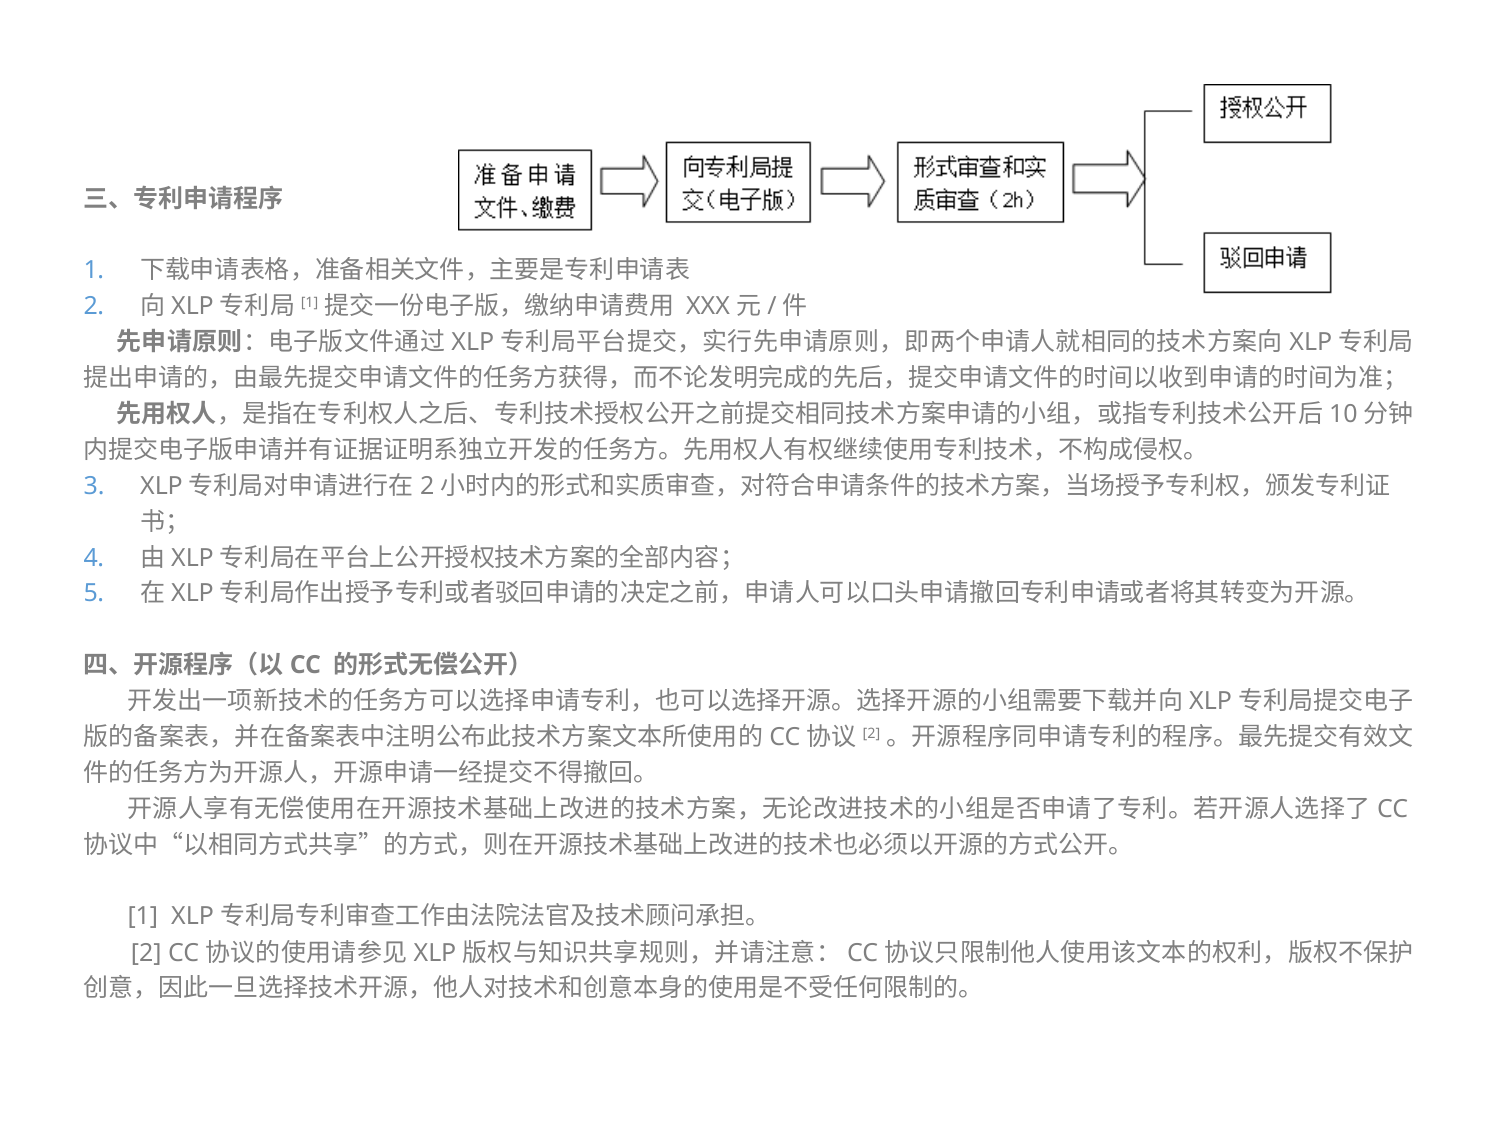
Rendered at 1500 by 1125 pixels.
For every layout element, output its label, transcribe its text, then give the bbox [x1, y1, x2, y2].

list 三、专利申请程序 下载申请表格，准备相关文件，主要是专利申请表 向XLP专利局[1]提交一份电子版，缴纳申请费用 XXX元/件 先申请原则：电子版文件通过XLP专利局平台提交，实行先申请原则，即两个申请人就相同的技术方案向XLP专利局提出申请的，由最先提交申请文件的任务方获得，而不论发明完成的先后，提交申请文件的时间以收到申请的时间为准； 先用权人，是指在专利权人之后、专利技术授权公开之前提交相同技术方案申请的小组，或指专利技术公开后10分钟内提交电子版申请并有证据证明系独立开发的任务方。先用权人有权继续使用专利技术，不构成侵权。 XLP专利局对申请进行在2小时内的形式和实质审查，对符合申请条件的技术方案，当场授予专利权，颁发专利证书； 由XLP专利局在平台上公开授权技术方案的全部内容； 在XLP专利局作出授予专利或者驳回申请的决定之前，申请人可以口头申请撤回专利申请或者将其转变为开源。 四、开源程序（以CC 的形式无偿公开） 开发出一项新技术的任务方可以选择申请专利，也可以选择开源。选择开源的小组需要下载并向XLP专利局提交电子版的备案表，并在备案表中注明公布此技术方案文本所使用的CC协议[2]。开源程序同申请专利的程序。最先提交有效文件的任务方为开源人，开源申请一经提交不得撤回。 开源人享有无偿使用在开源技术基础上改进的技术方案，无论改进技术的小组是否申请了专利。若开源人选择了CC协议中“以相同方式共享”的方式，则在开源技术基础上改进的技术也必须以开源的方式公开。 [1] XLP专利局专利审查工作由法院法官及技术顾问承担。 [2] CC协议的使用请参见XLP版权与知识共享规则，并请注意：CC协议只限制他人使用该文本的权利，版权不保护创意，因此一旦选择技术开源，他人对技术和创意本身的使用是不受任何限制的。 [68, 168, 1429, 1086]
picture [458, 84, 1335, 295]
